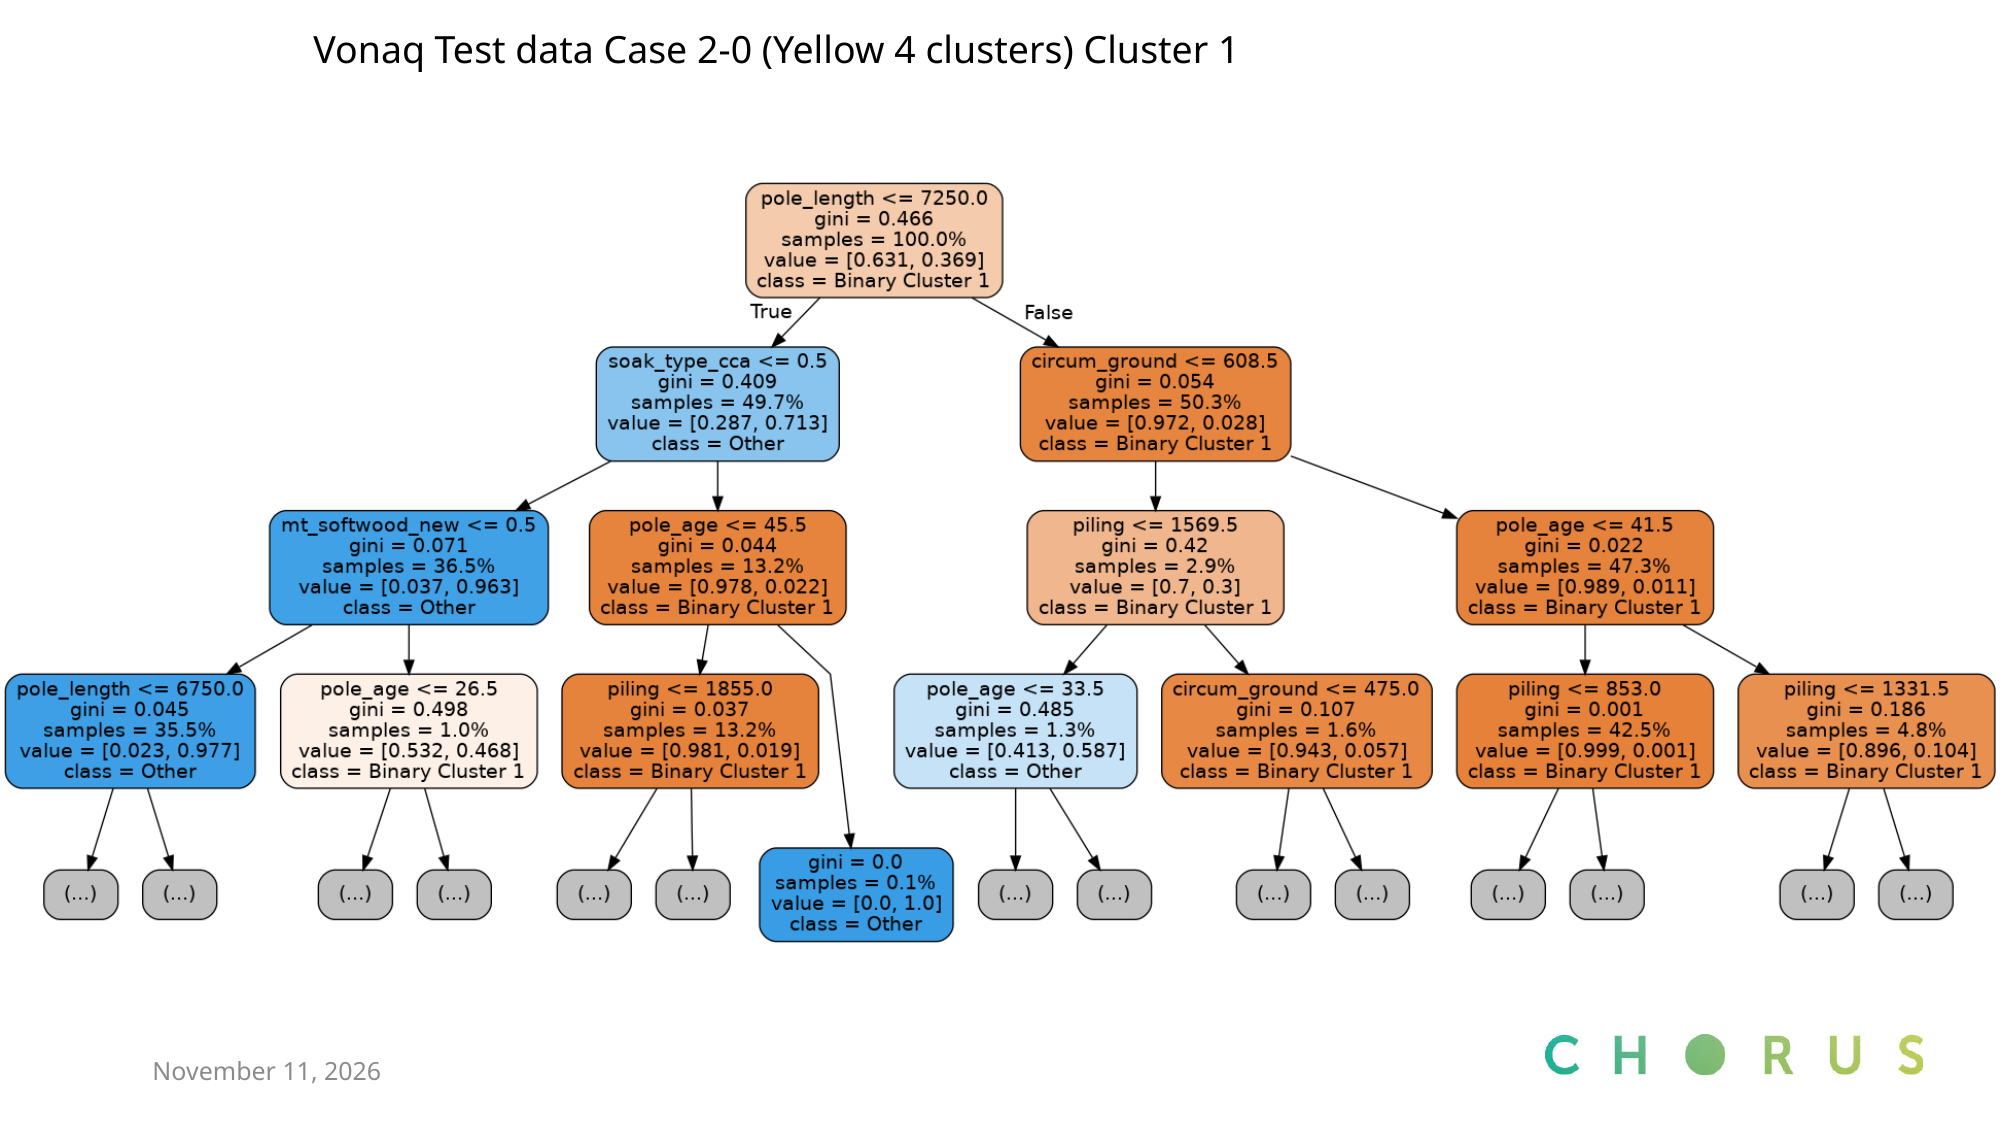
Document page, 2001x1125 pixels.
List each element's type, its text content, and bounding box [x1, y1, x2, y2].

picture [1545, 1034, 1923, 1075]
text_box Vonaq Test data Case 2-0 (Yellow 4 clusters) Cluster 1 [298, 18, 1706, 79]
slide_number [137, 1042, 588, 1103]
picture [0, 178, 2000, 947]
